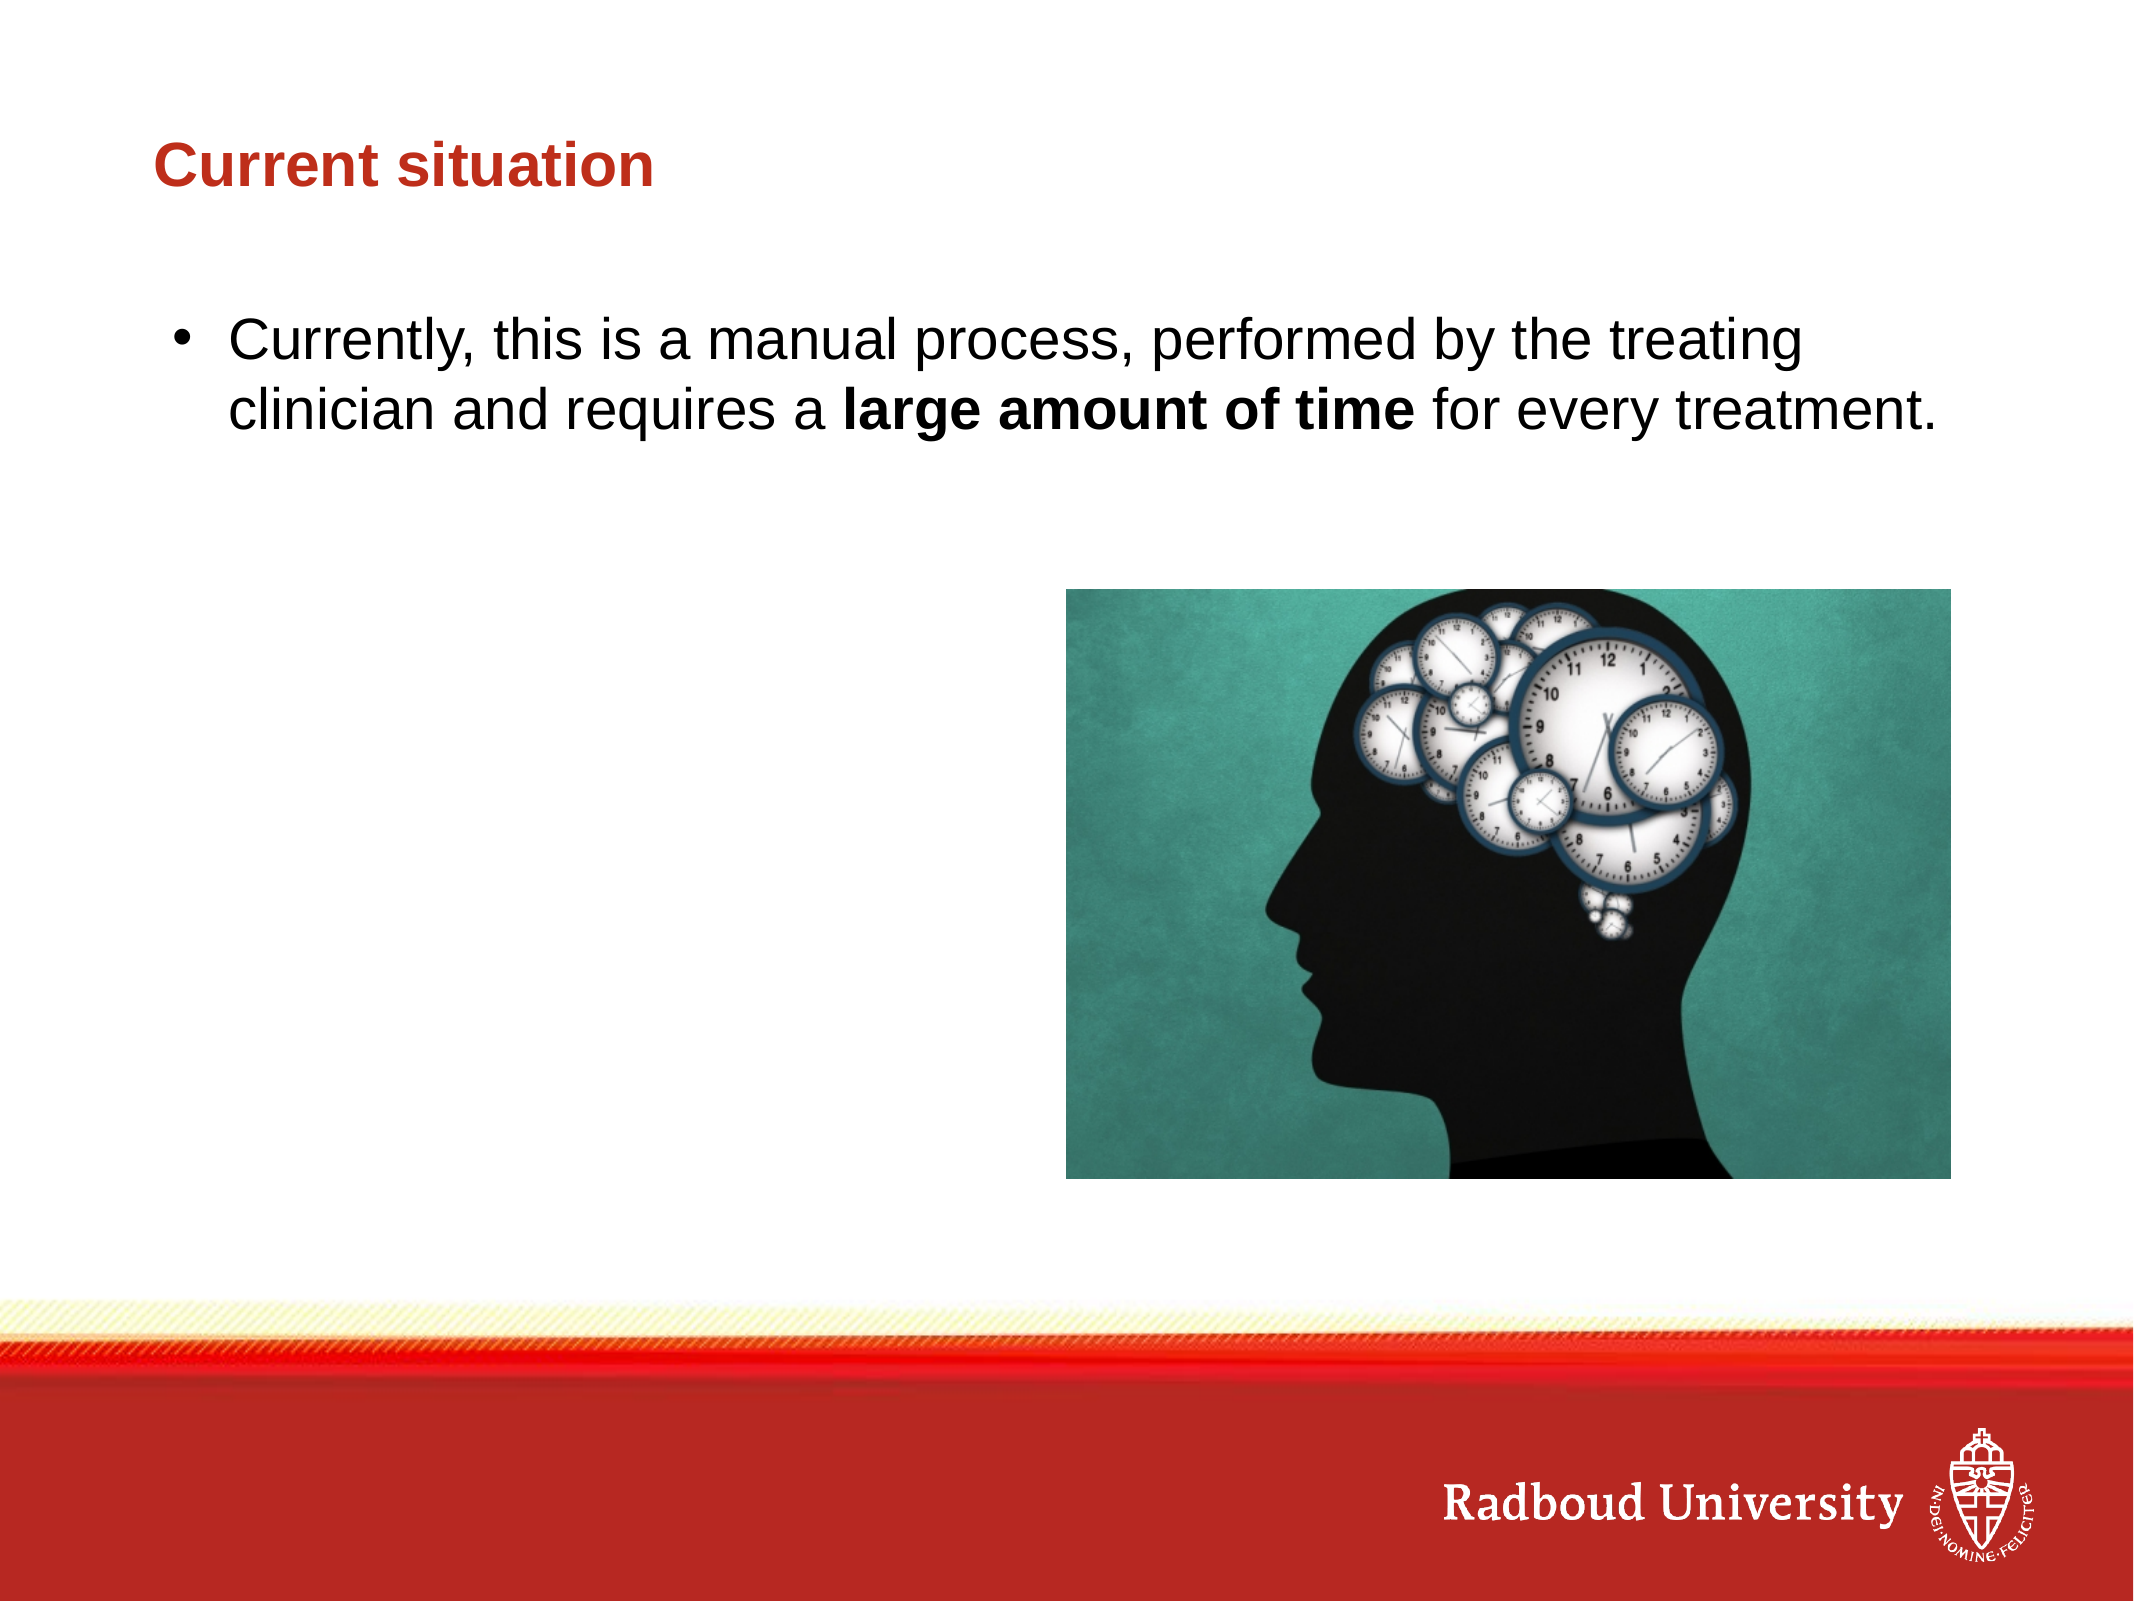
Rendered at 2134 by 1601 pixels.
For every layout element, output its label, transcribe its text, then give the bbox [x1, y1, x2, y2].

list Currently, this is a manual process, performed by the treating clinician and requires a large amount of time for every treatment. [147, 295, 1979, 1300]
picture [0, 0, 2134, 1601]
title Current situation [147, 118, 1979, 295]
